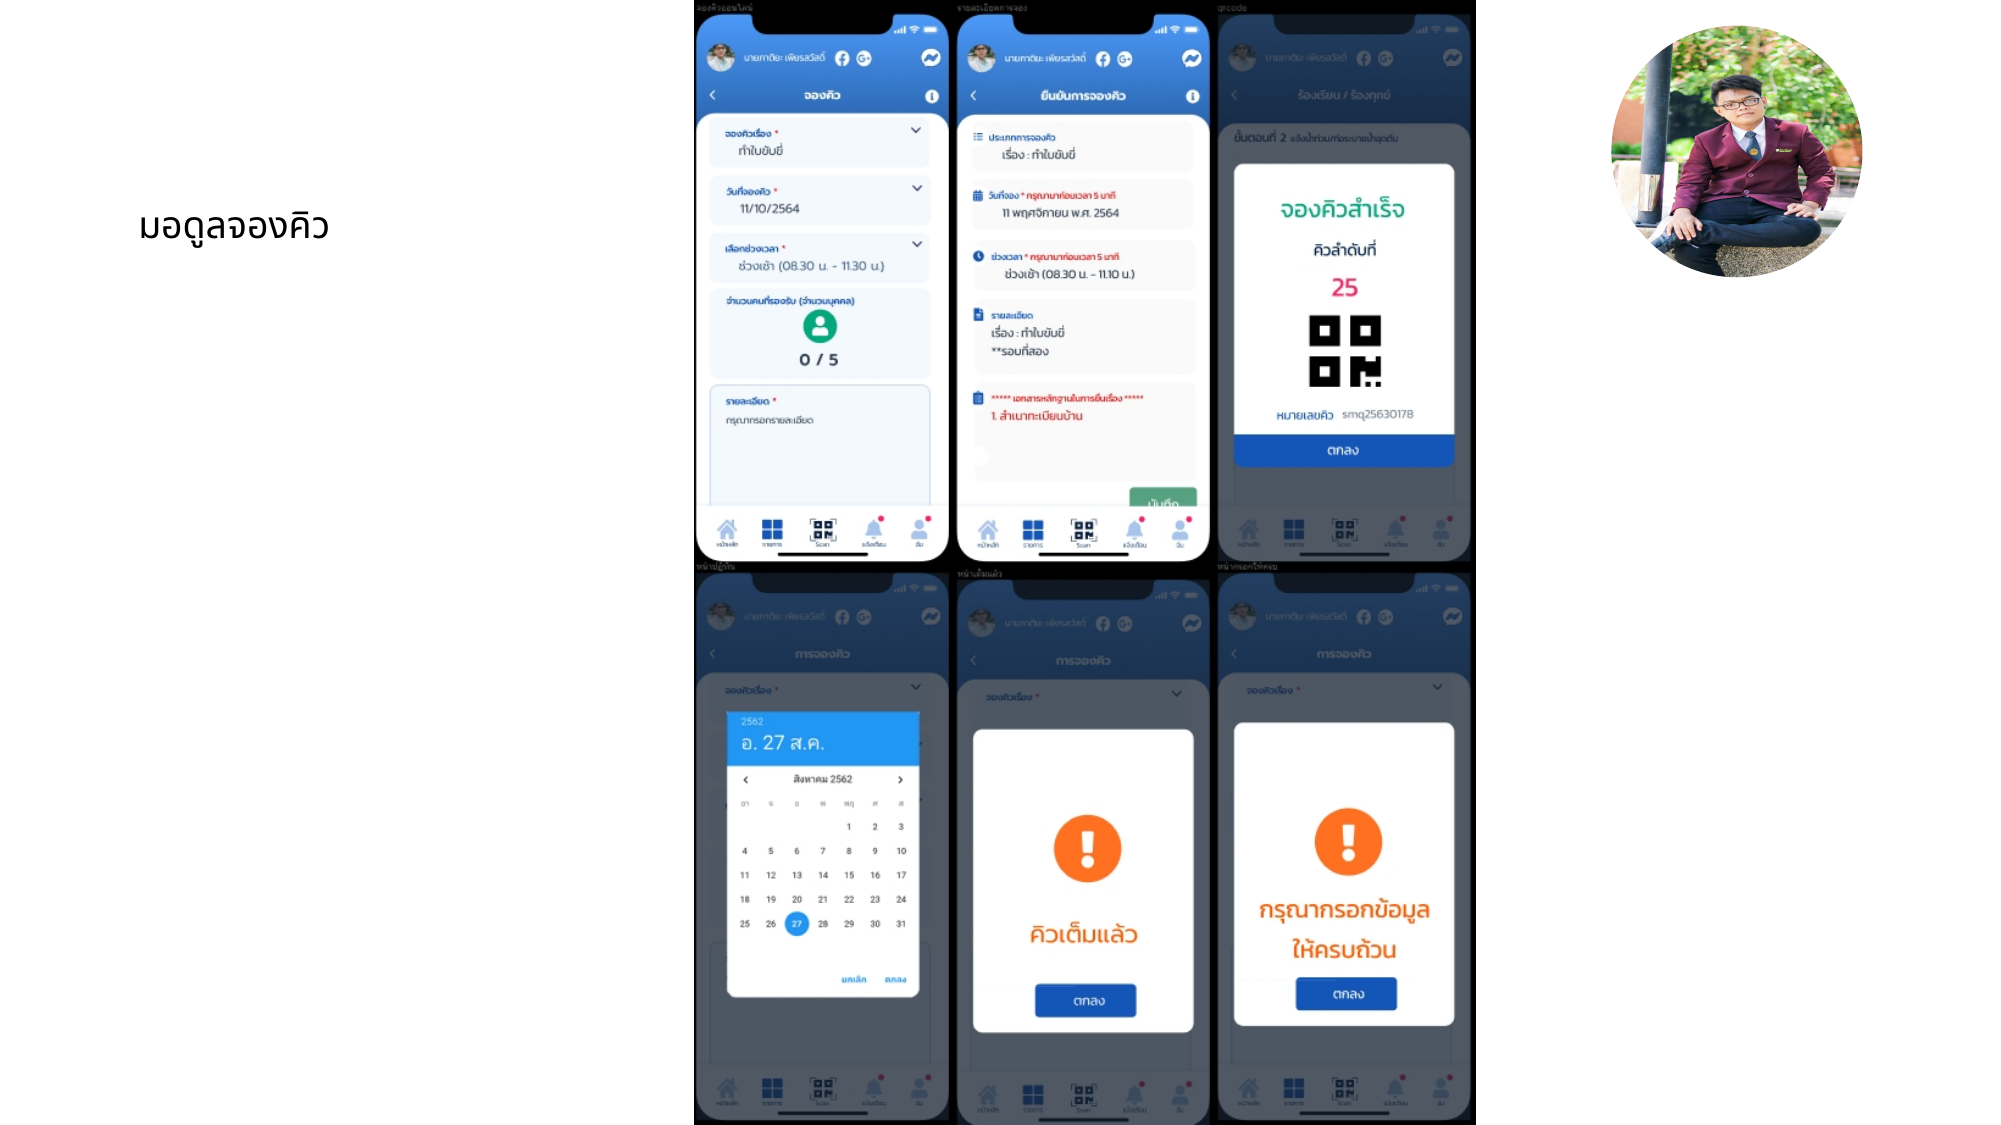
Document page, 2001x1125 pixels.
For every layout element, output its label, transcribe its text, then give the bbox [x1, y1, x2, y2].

picture [694, 0, 1476, 1125]
picture [1611, 25, 1863, 278]
text_box มอดูลจองคิว [123, 193, 694, 254]
